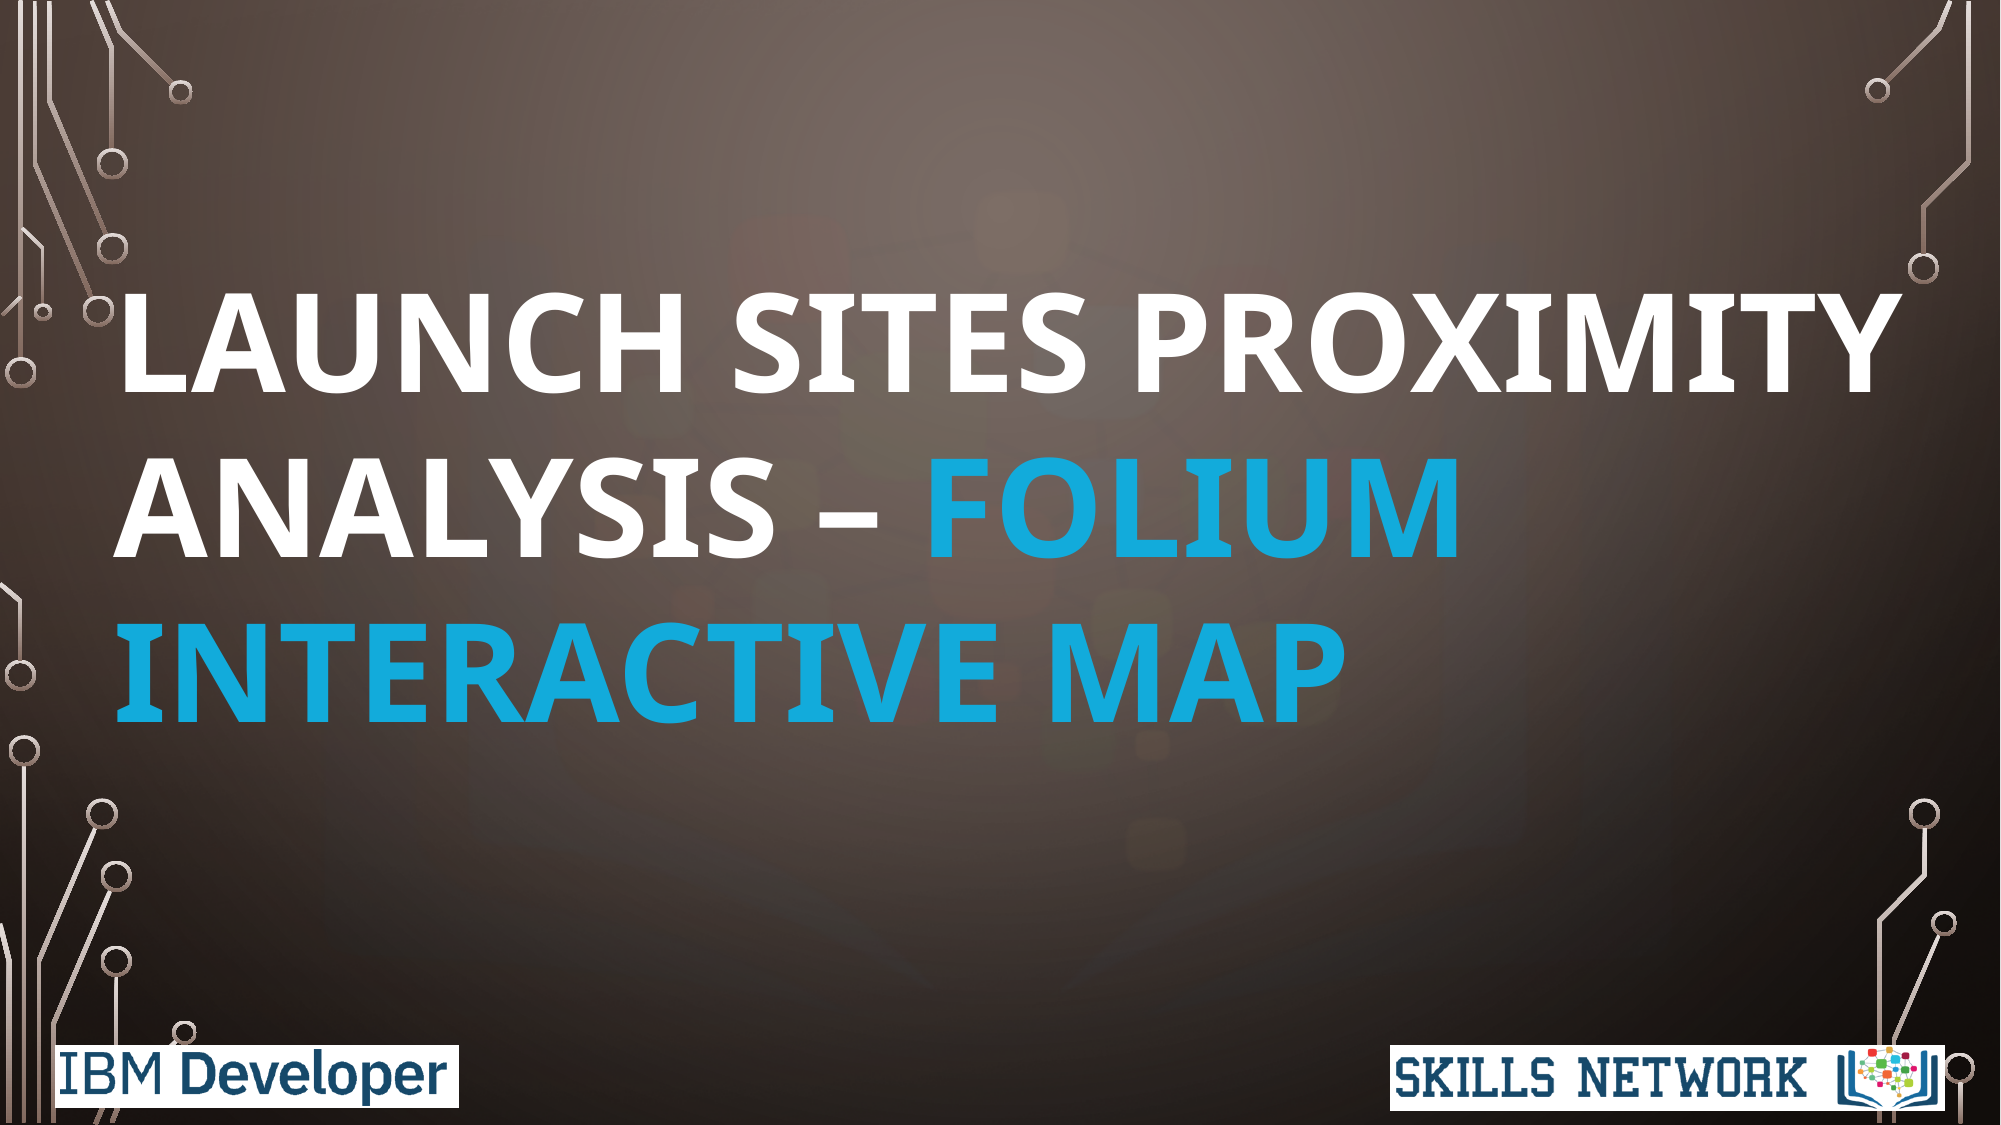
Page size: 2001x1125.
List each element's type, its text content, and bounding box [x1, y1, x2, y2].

picture [55, 1045, 459, 1108]
picture [1390, 1045, 1945, 1111]
text_box LAUNCH SITES PROXIMITY ANALYSIS – FOLIUM INTERACTIVE MAP [107, 254, 1976, 750]
